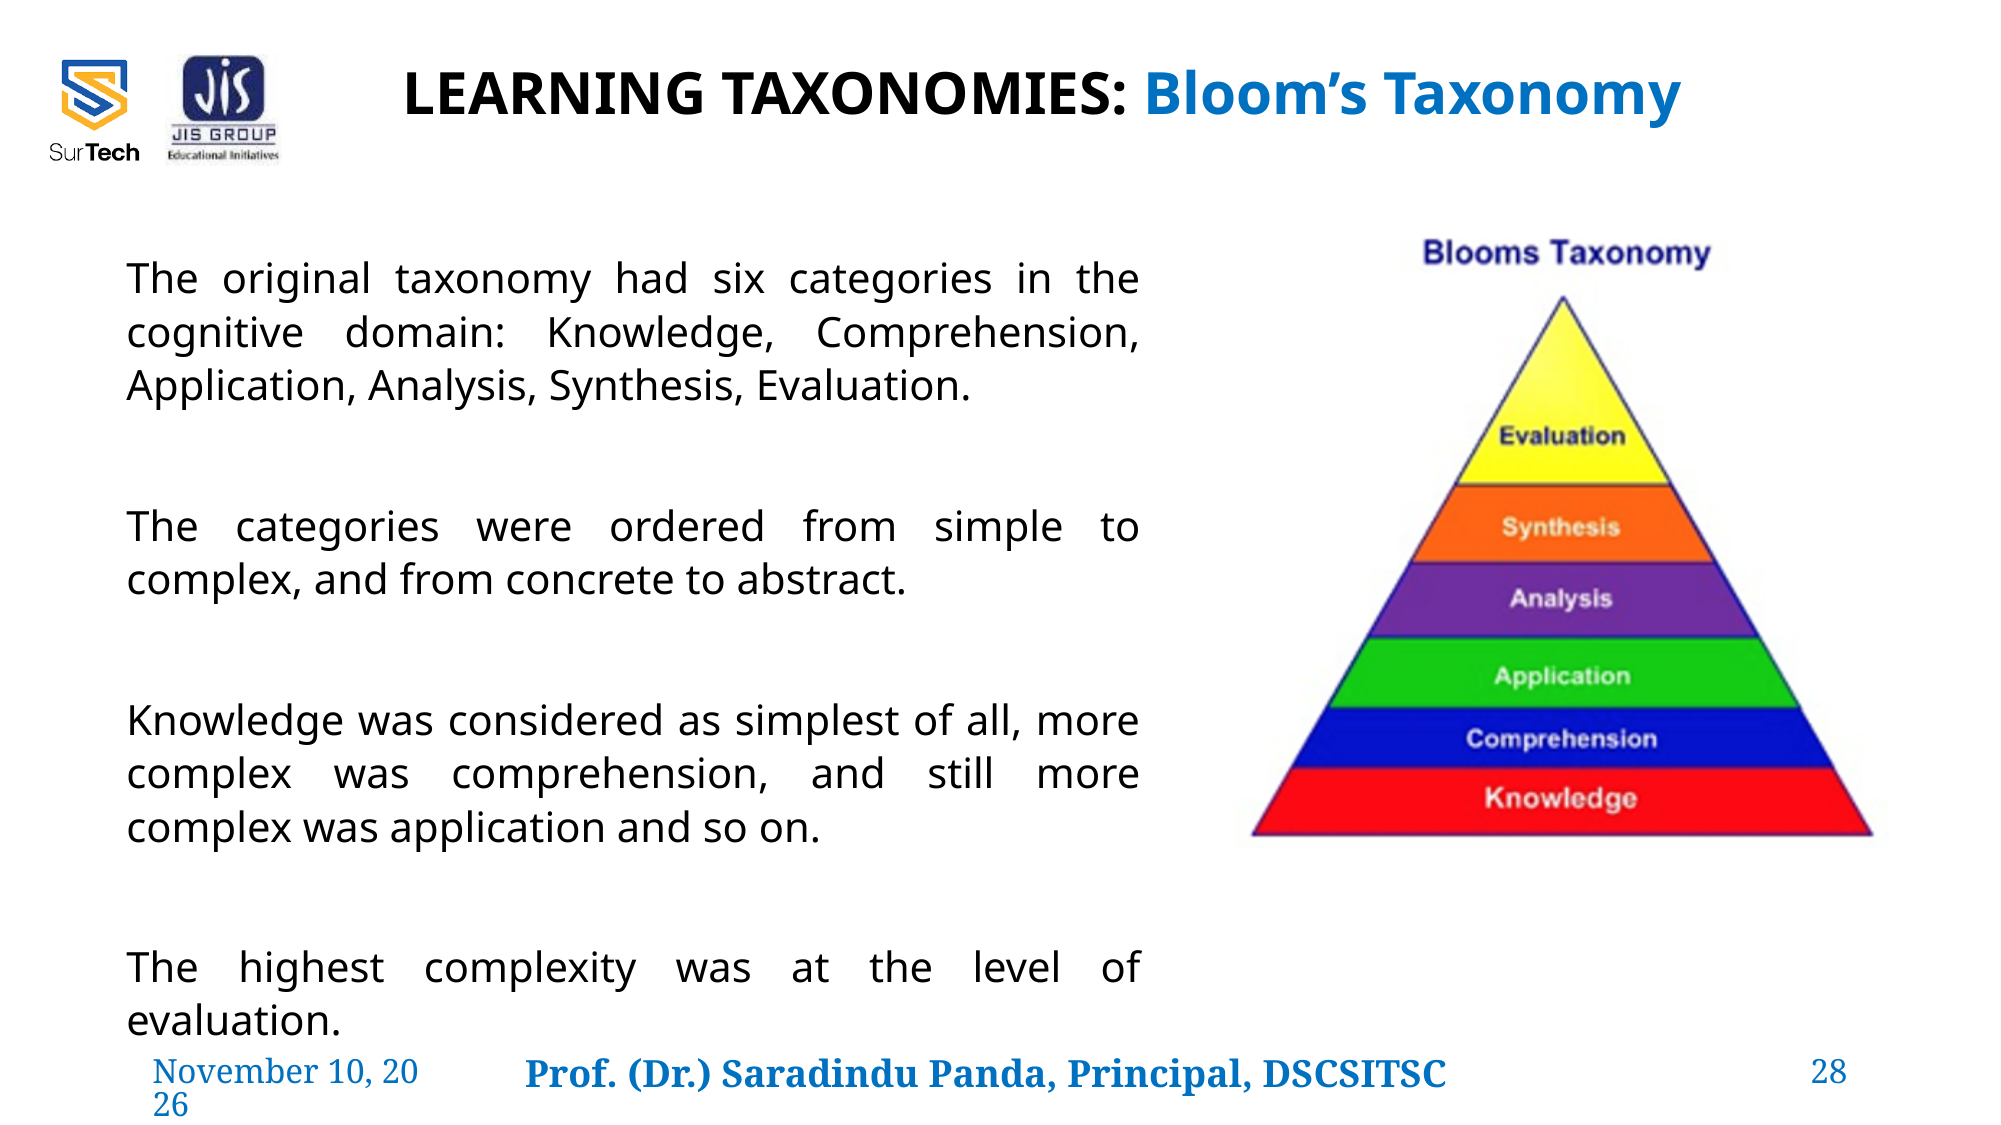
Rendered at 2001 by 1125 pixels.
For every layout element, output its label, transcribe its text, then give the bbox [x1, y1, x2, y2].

slide_number 28 [1644, 1042, 1863, 1103]
footer Prof. (Dr.) Saradindu Panda, Principal, DSCSITSC [510, 1042, 1533, 1103]
picture [23, 39, 282, 181]
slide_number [137, 1042, 436, 1103]
text_box The original taxonomy had six categories in the cognitive domain: Knowledge, Comprehension, Application, Analysis, Synthesis, Evaluation. The categories were ordered from simple to complex, and from concrete to abstract. Knowledge was considered as simplest of all, more complex was comprehension, and still more complex was application and so on. The highest complexity was at the level of evaluation. [111, 241, 1156, 1052]
title LEARNING TAXONOMIES: Bloom’s Taxonomy [387, 50, 1893, 134]
picture [1227, 219, 1889, 849]
